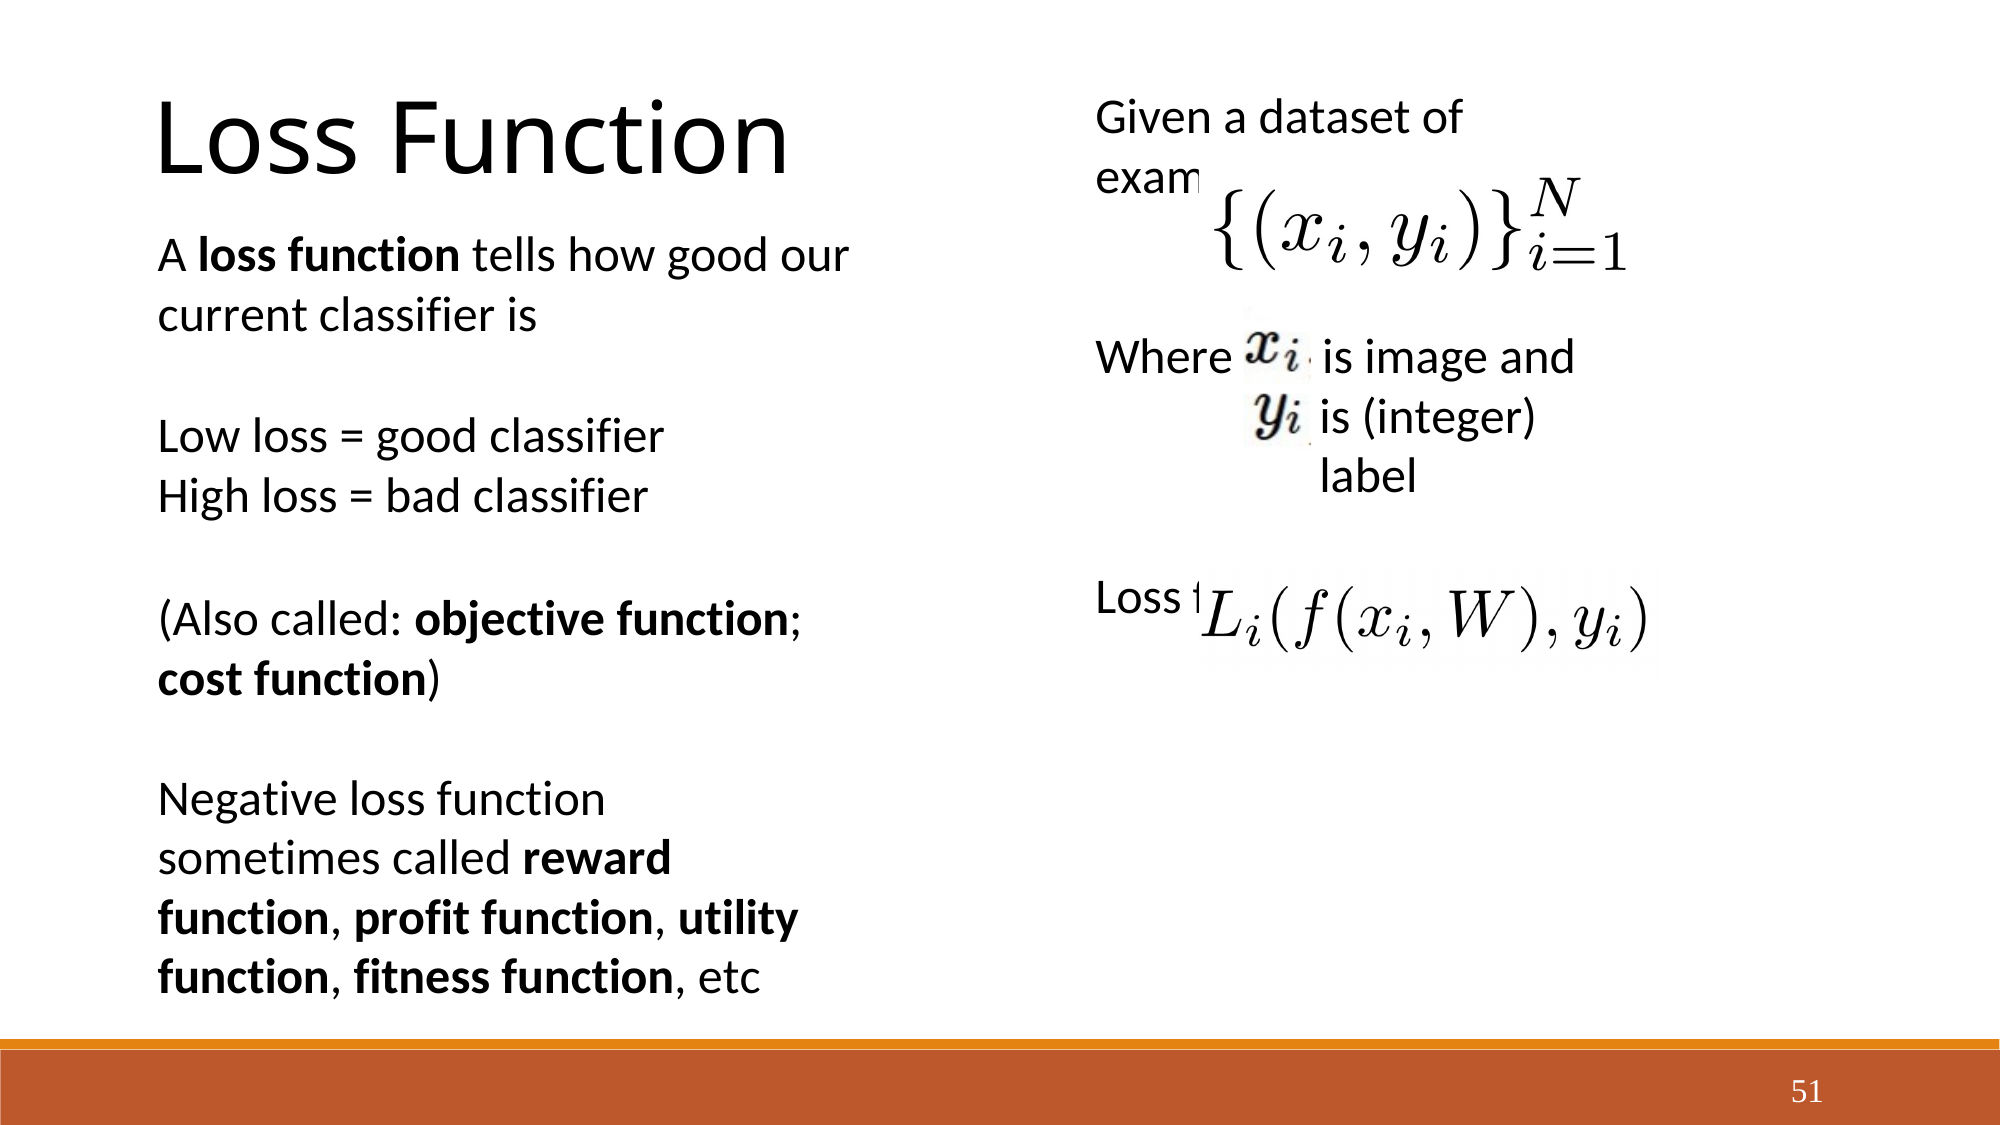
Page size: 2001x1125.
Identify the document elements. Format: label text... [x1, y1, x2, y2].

text_box Given a dataset of examples [1093, 83, 1666, 204]
slide_number 51 [1624, 1059, 1840, 1120]
text_box [1198, 153, 1647, 291]
text_box A loss function tells how good our current classifier is Low loss = good classifier High loss = bad classifier (Also called: objective function; cost function) Negative loss function sometimes called reward function, profit function, utility function, fitness function, etc [155, 221, 853, 1006]
text_box [1243, 393, 1311, 456]
text_box Loss Function [95, 74, 1905, 195]
text_box is image and is (integer) label Loss for a single example is [1093, 323, 1647, 624]
text_box [1199, 568, 1659, 680]
text_box [1243, 306, 1311, 393]
